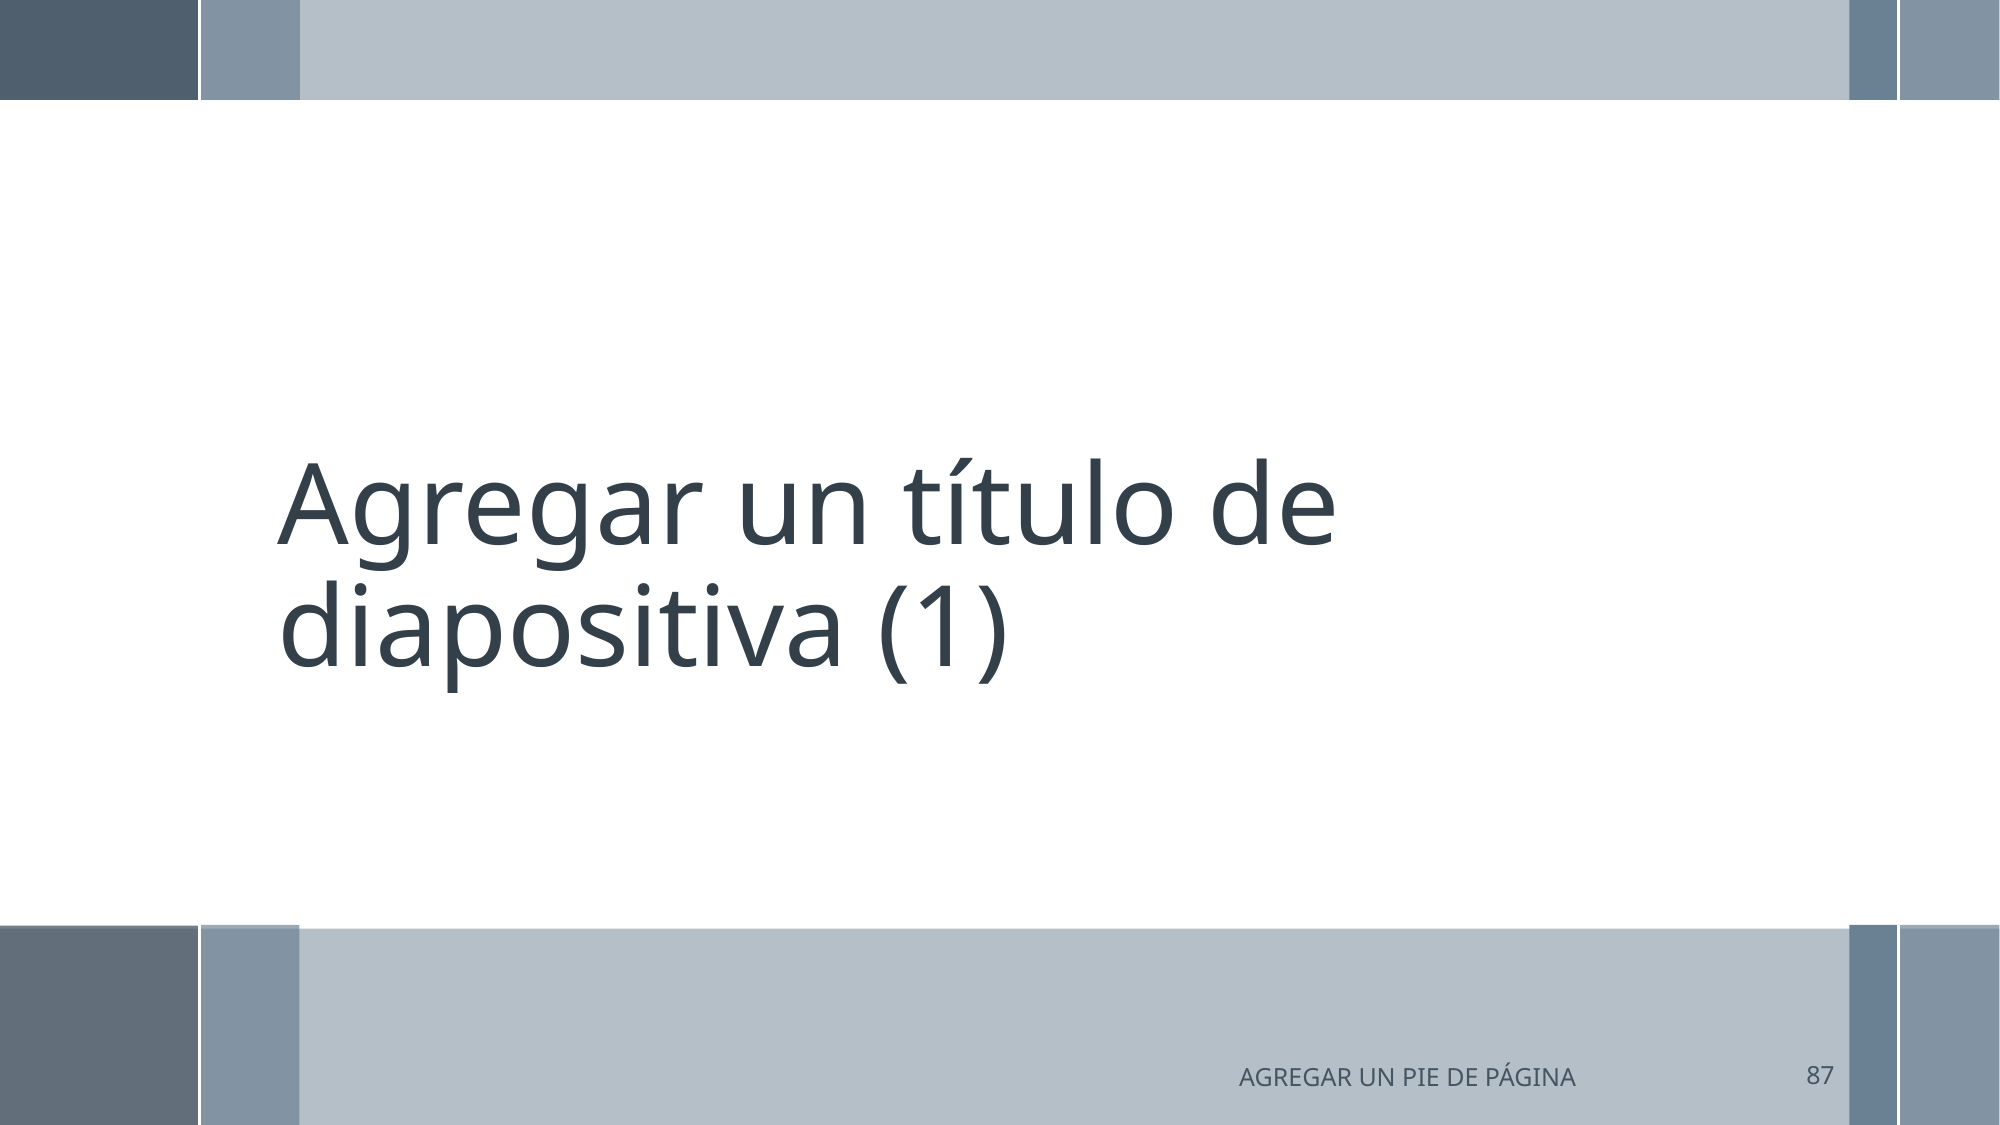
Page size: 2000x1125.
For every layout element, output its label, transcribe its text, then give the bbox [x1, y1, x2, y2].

title Agregar un título de diapositiva (1) [262, 262, 1622, 698]
slide_number 87 [1749, 1046, 1850, 1107]
footer Agregar un pie de página [1082, 1046, 1734, 1107]
